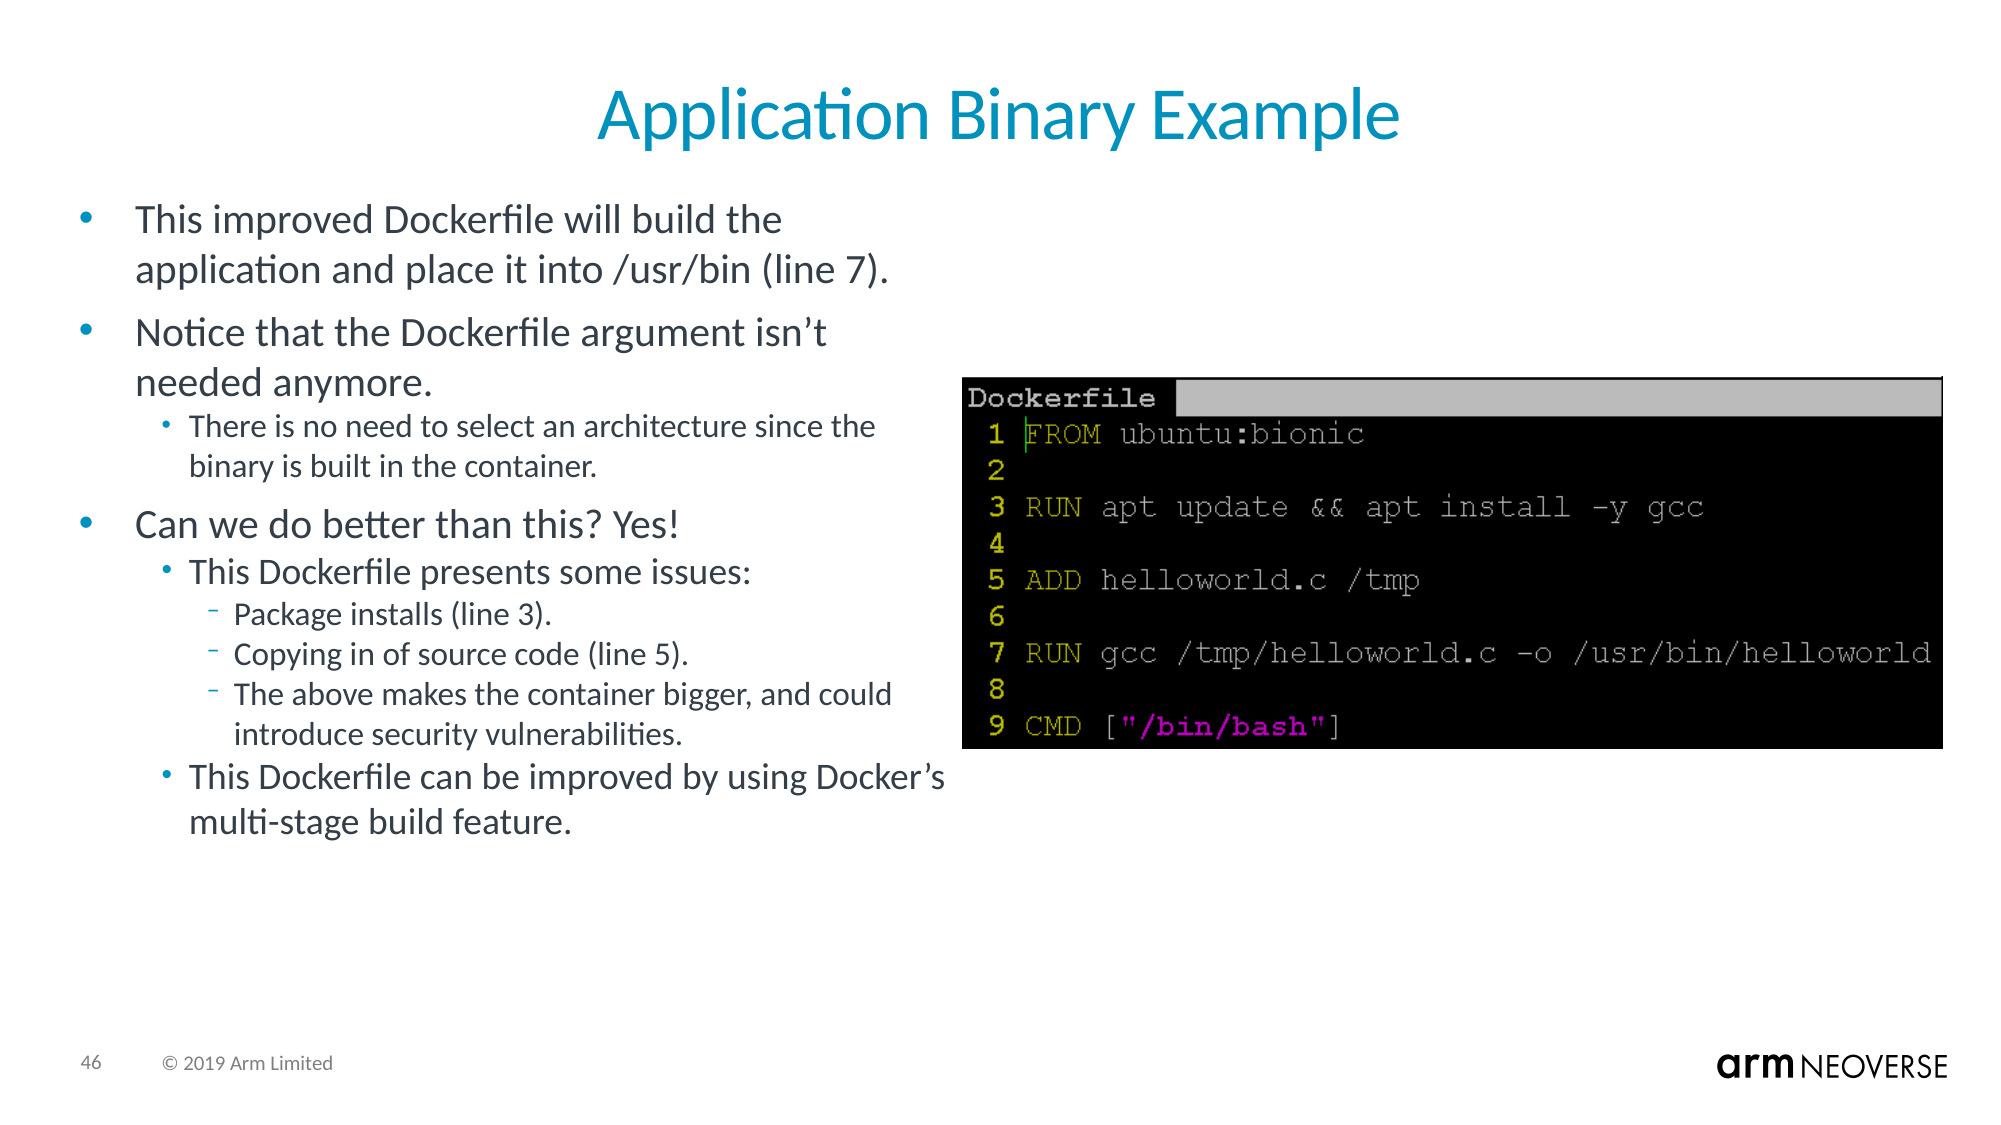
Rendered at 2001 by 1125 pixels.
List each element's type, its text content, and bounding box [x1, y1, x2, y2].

list This improved Dockerfile will build the application and place it into /usr/bin (line 7). Notice that the Dockerfile argument isn’t needed anymore. There is no need to select an architecture since the binary is built in the container. Can we do better than this? Yes! This Dockerfile presents some issues: Package installs (line 3). Copying in of source code (line 5). The above makes the container bigger, and could introduce security vulnerabilities. This Dockerfile can be improved by using Docker’s multi-stage build feature. [78, 192, 963, 960]
title Application Binary Example [78, 78, 1922, 186]
picture [962, 376, 1943, 749]
picture [1717, 1054, 1947, 1079]
